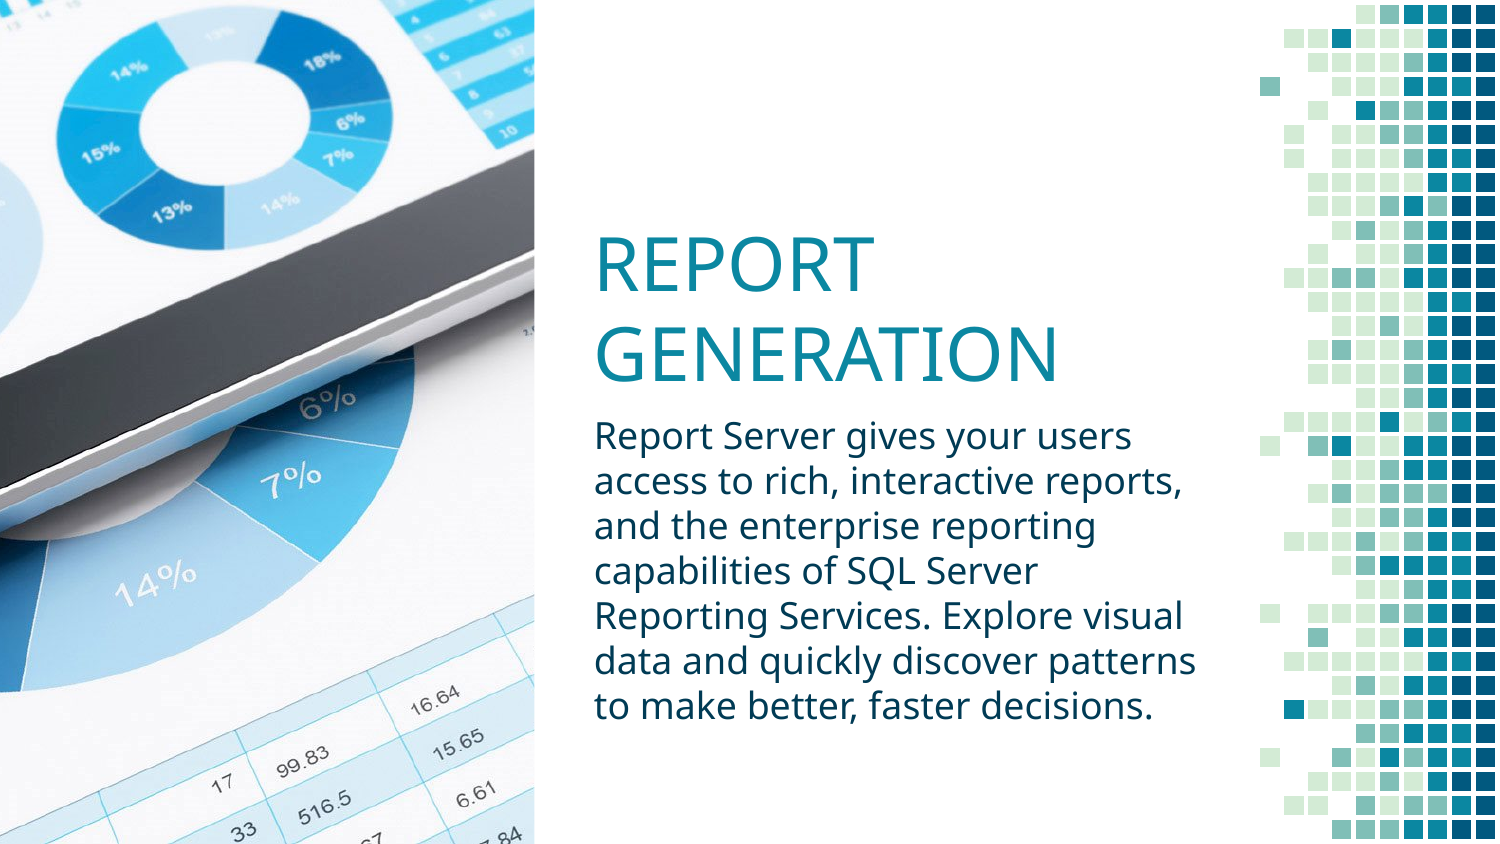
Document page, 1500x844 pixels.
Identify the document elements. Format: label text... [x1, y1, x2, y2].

picture [0, 0, 535, 844]
title REPORT GENERATION [578, 271, 1220, 396]
list Report Server gives your users access to rich, interactive reports, and the enterprise reporting capabilities of SQL Server Reporting Services. Explore visual data and quickly discover patterns to make better, faster decisions. [578, 396, 1220, 770]
